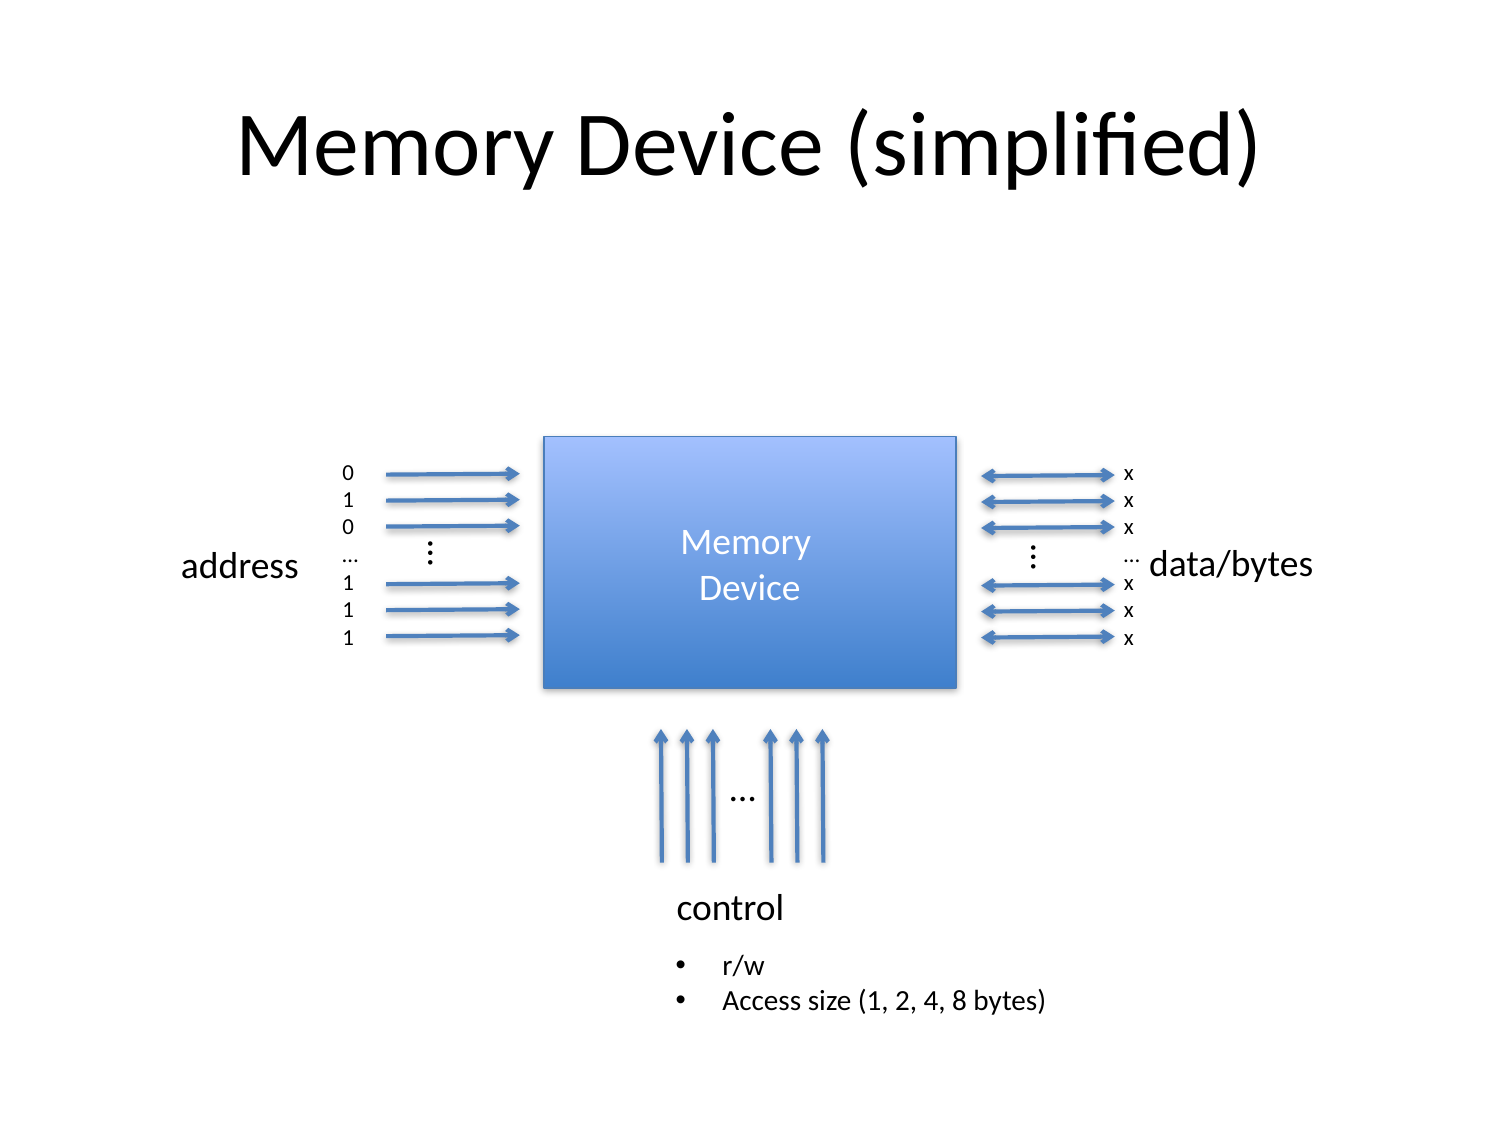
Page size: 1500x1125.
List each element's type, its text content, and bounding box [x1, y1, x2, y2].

text_box … [1016, 537, 1077, 582]
text_box 0 1 0 … 1 1 1 [327, 449, 374, 657]
title Array Illustrated [413, 527, 474, 533]
title Memory Device (simplified) [75, 45, 1425, 233]
text_box control [661, 875, 823, 936]
text_box … [413, 535, 474, 581]
text_box data/bytes [1156, 531, 1329, 591]
text_box 4 [1016, 529, 1077, 535]
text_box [675, 714, 810, 878]
text_box x x x … x x x [1109, 449, 1156, 657]
text_box Memory Device [543, 436, 957, 689]
text_box r/w Access size (1, 2, 4, 8 bytes) [660, 939, 1130, 1059]
text_box address [166, 533, 314, 594]
